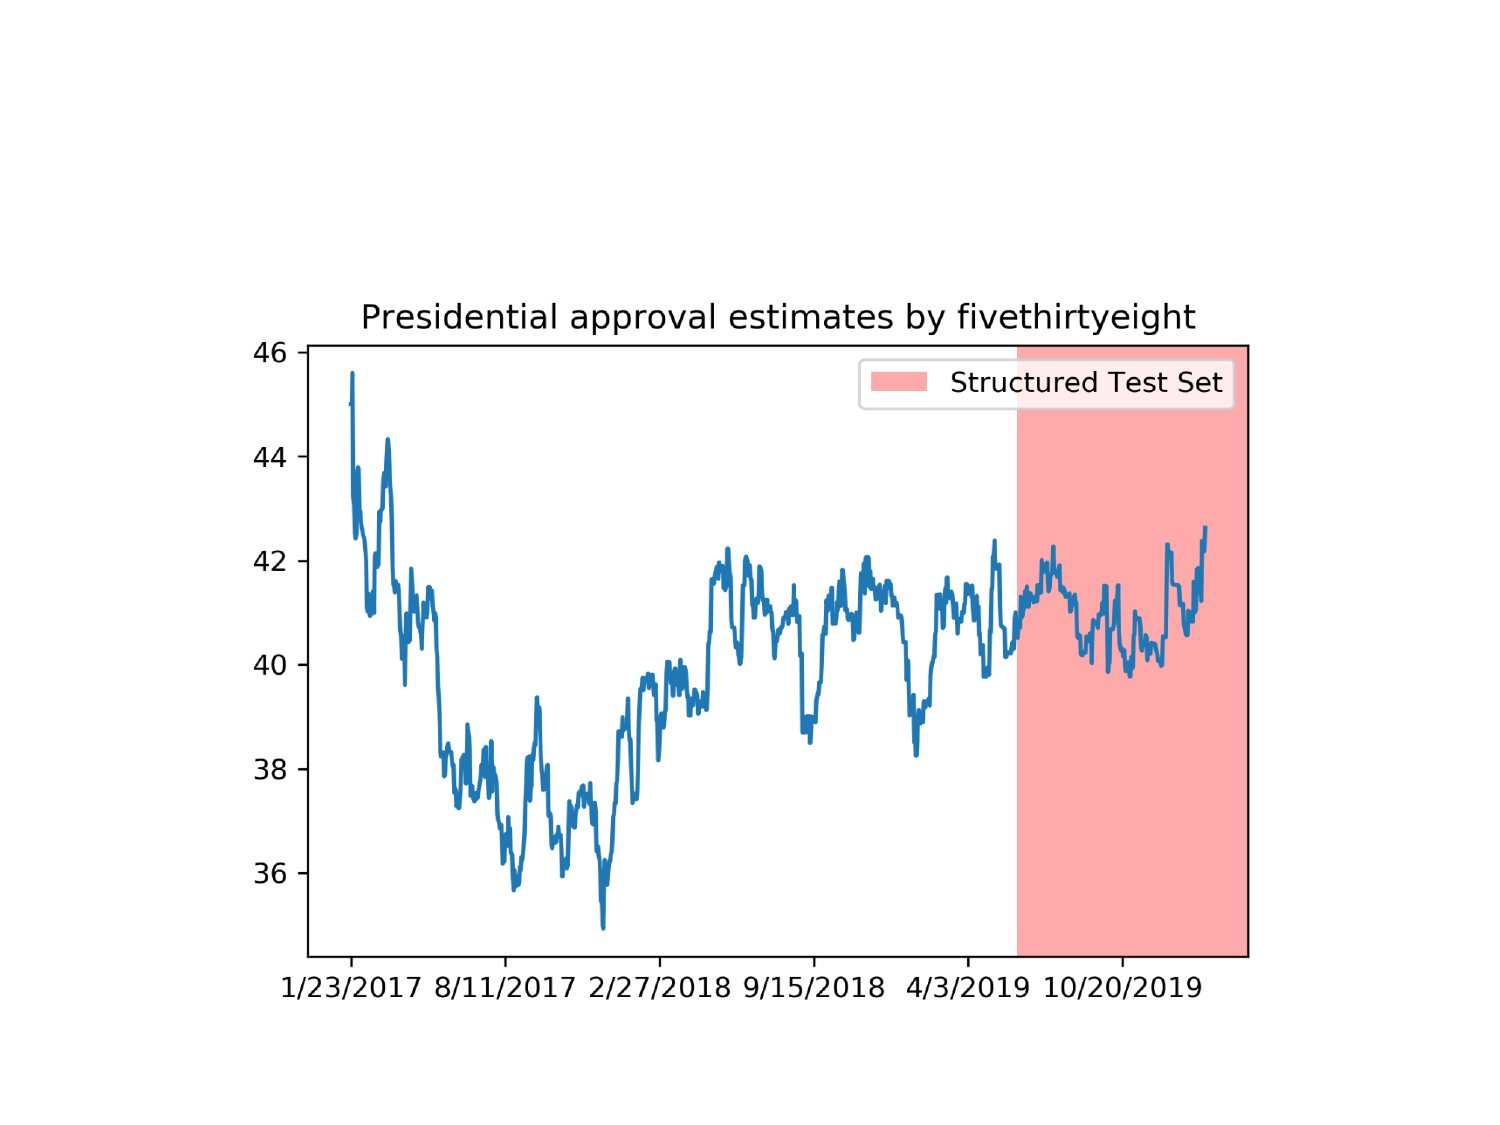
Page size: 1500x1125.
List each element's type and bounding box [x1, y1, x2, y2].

list [244, 299, 1256, 1014]
